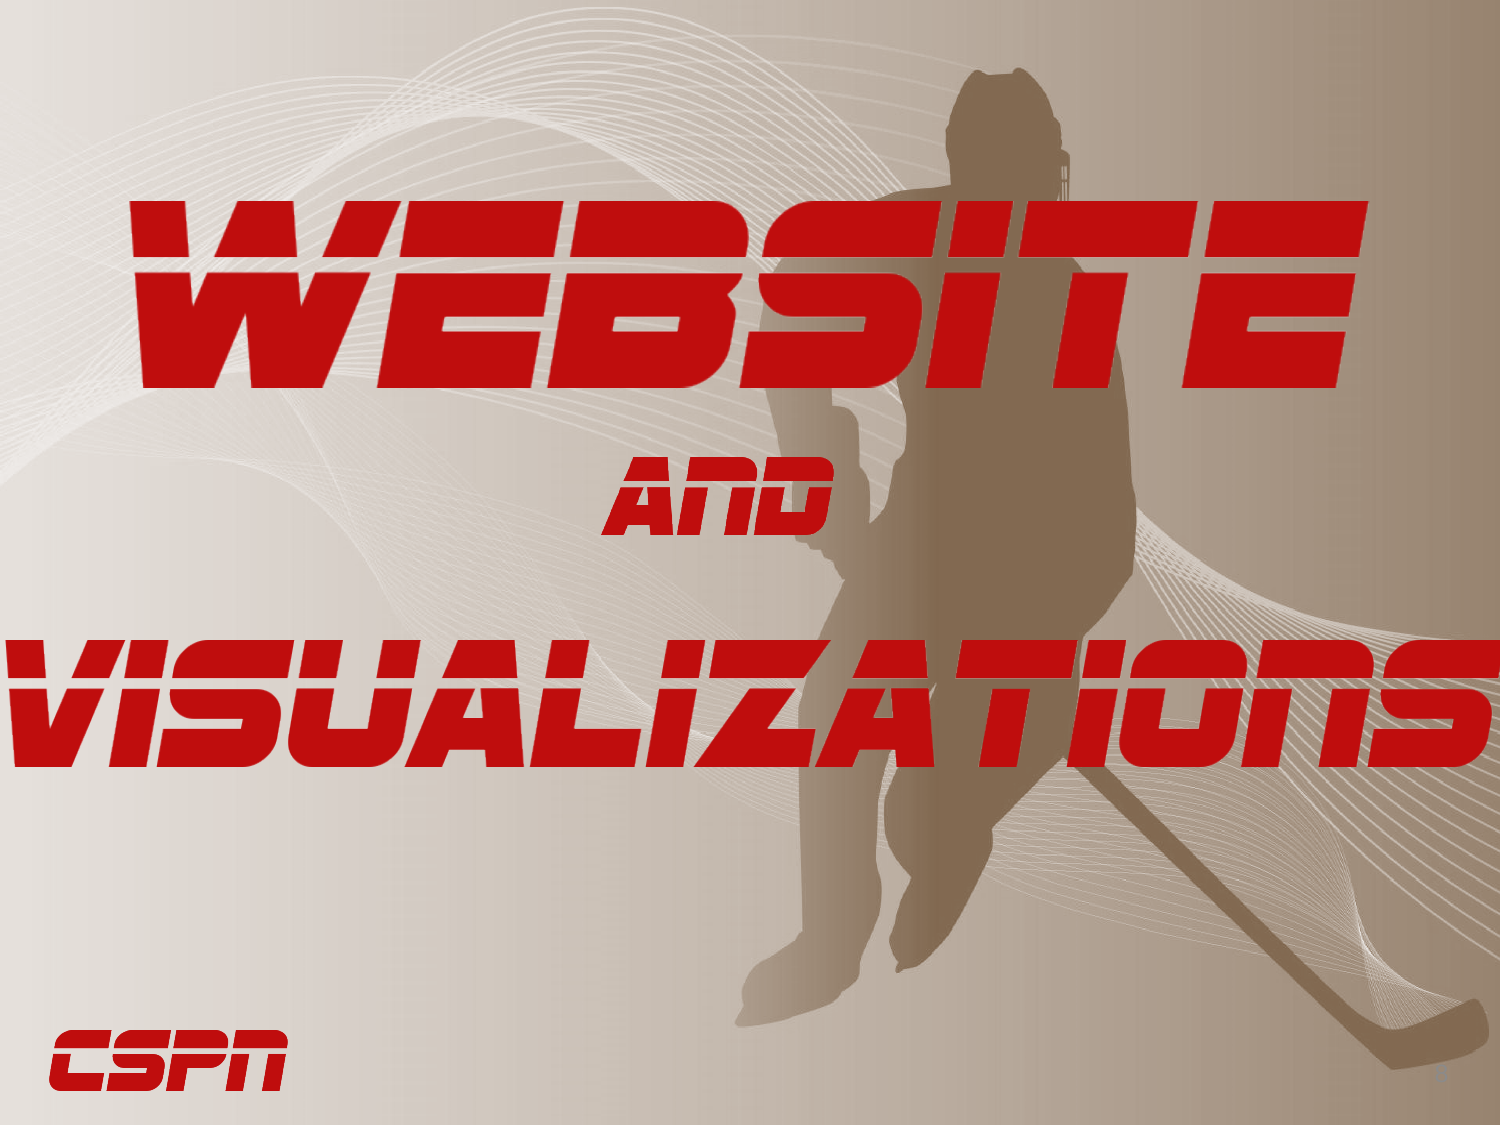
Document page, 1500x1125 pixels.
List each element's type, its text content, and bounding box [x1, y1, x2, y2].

picture [599, 457, 834, 535]
picture [128, 201, 1370, 389]
picture [49, 1030, 288, 1091]
slide_number 8 [1276, 1042, 1464, 1103]
picture [5, 640, 1500, 768]
